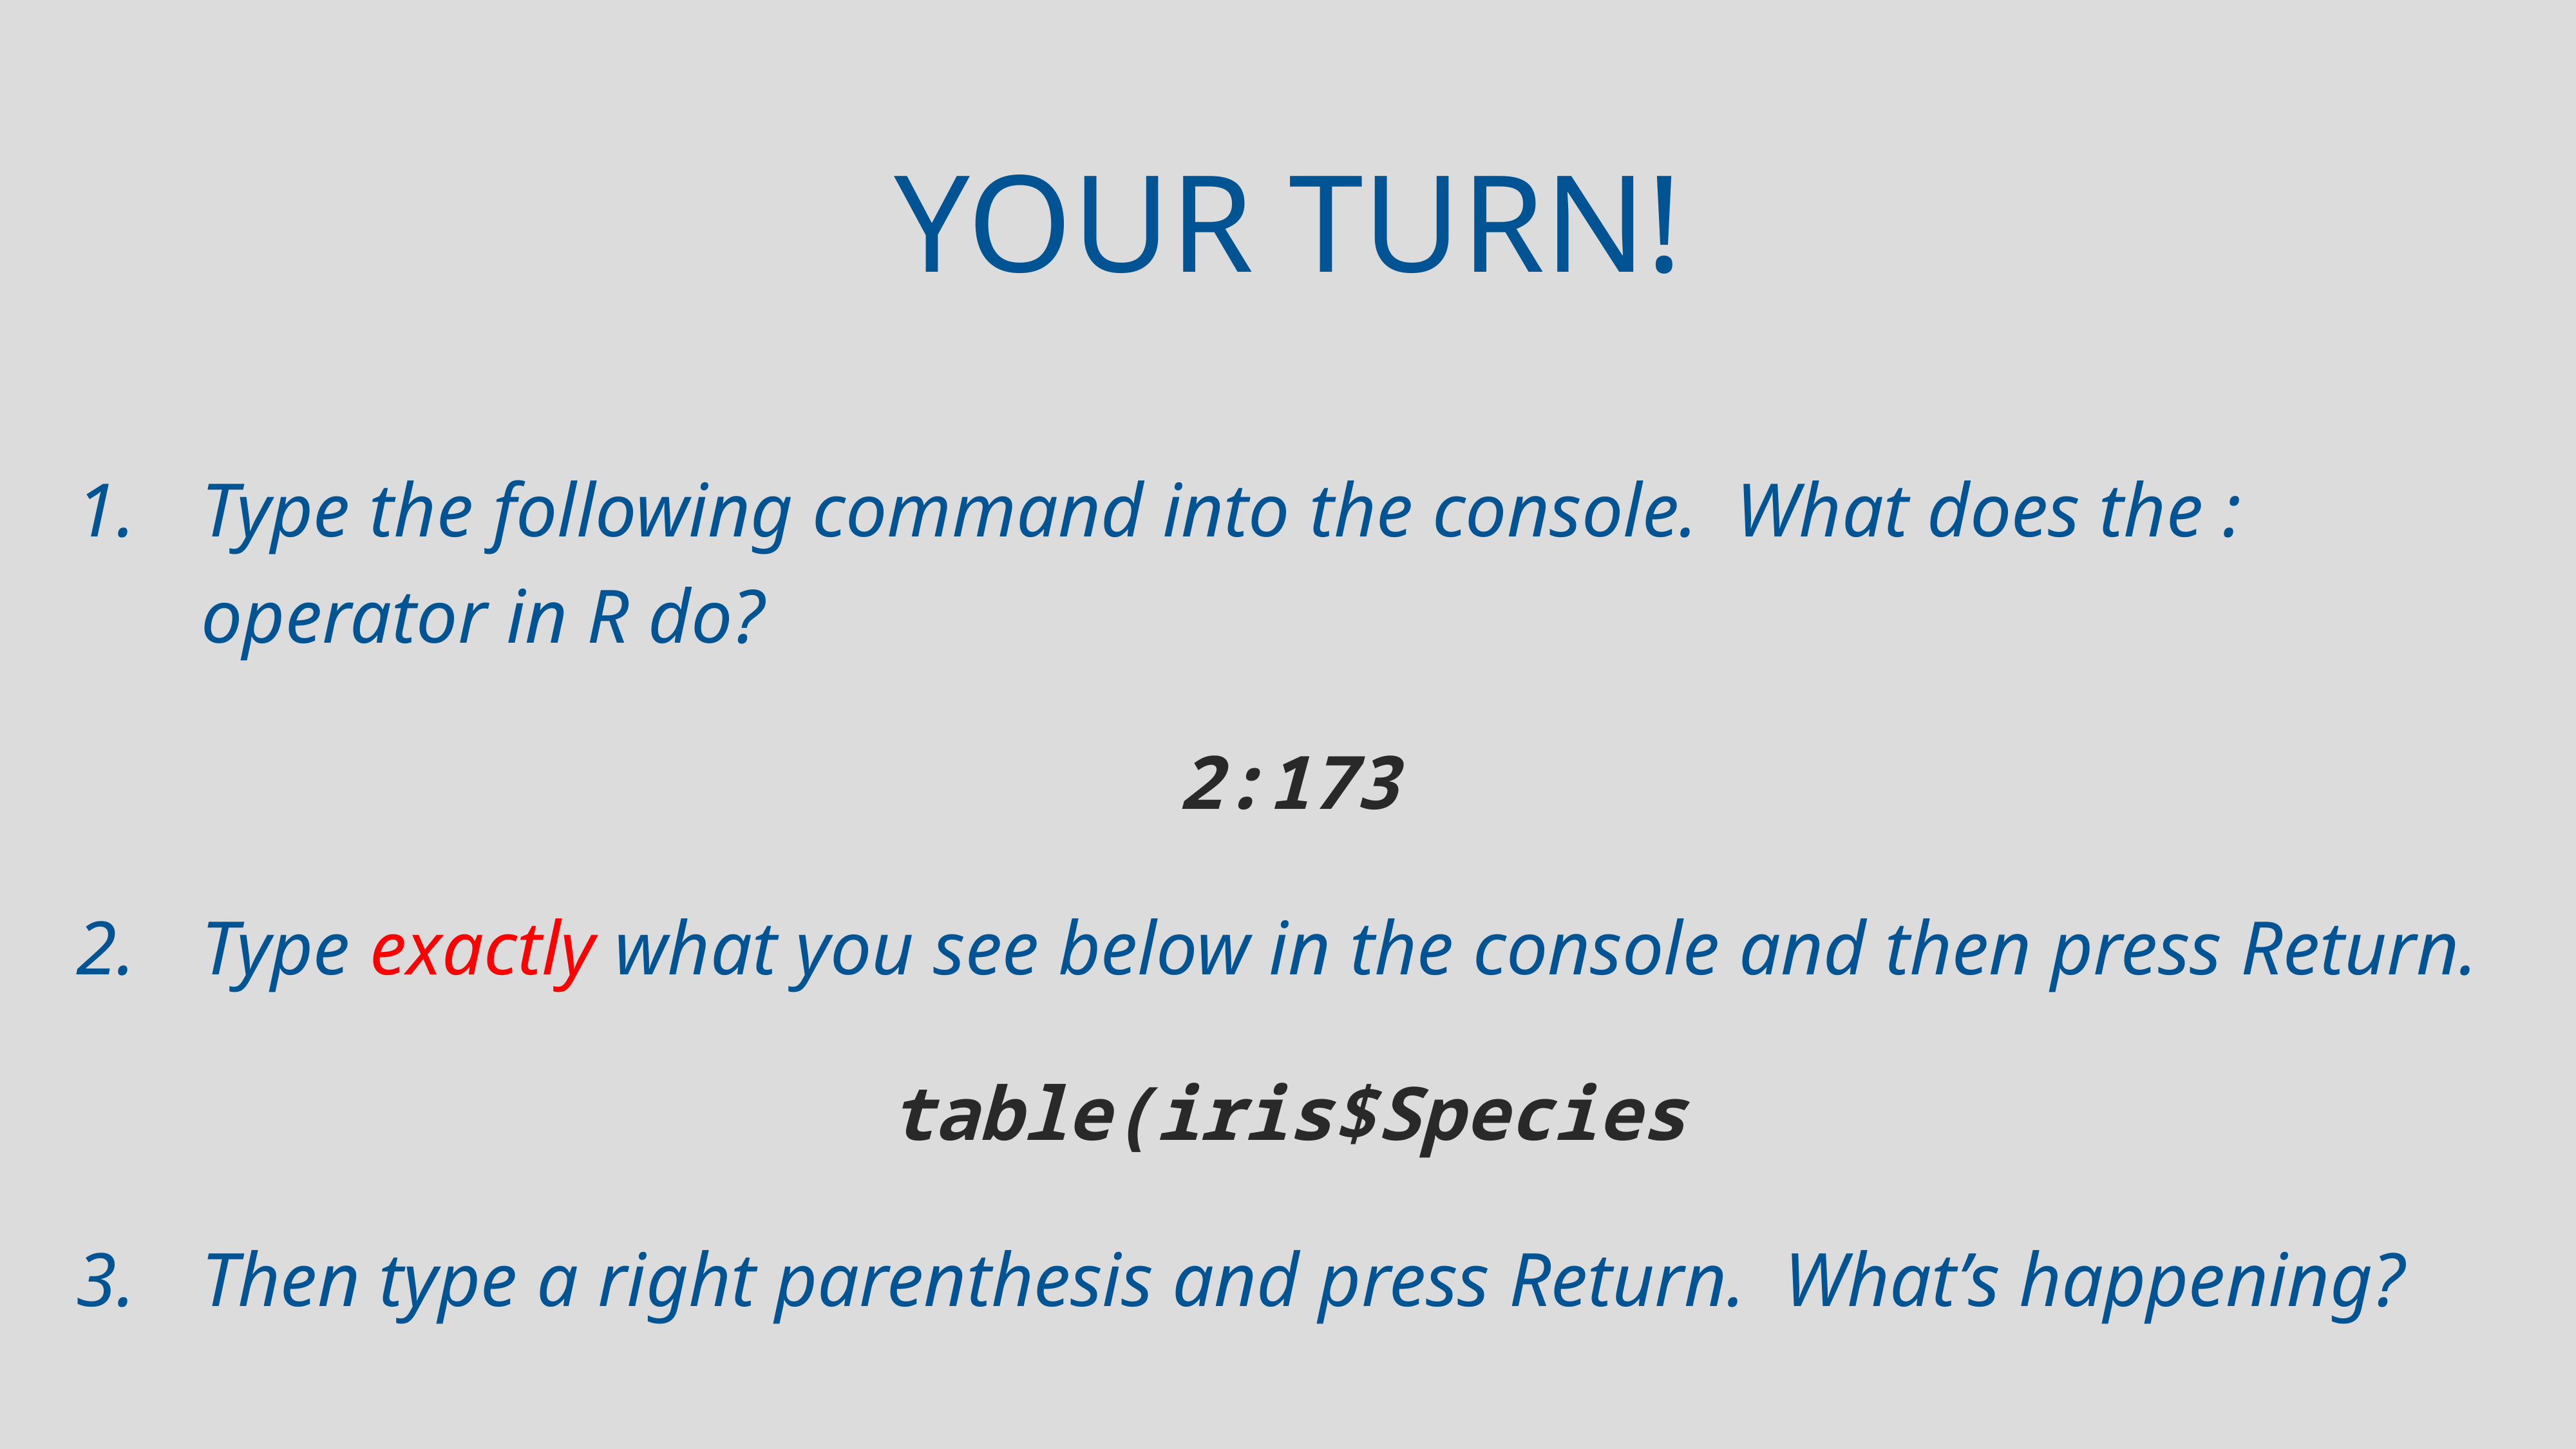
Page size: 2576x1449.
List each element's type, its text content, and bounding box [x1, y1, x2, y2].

list Type the following command into the console. What does the : operator in R do? 2:173 Type exactly what you see below in the console and then press Return. table(iris$Species Then type a right parenthesis and press Return. What’s happening? [70, 404, 2507, 1362]
title Your turn! [70, 37, 2507, 401]
